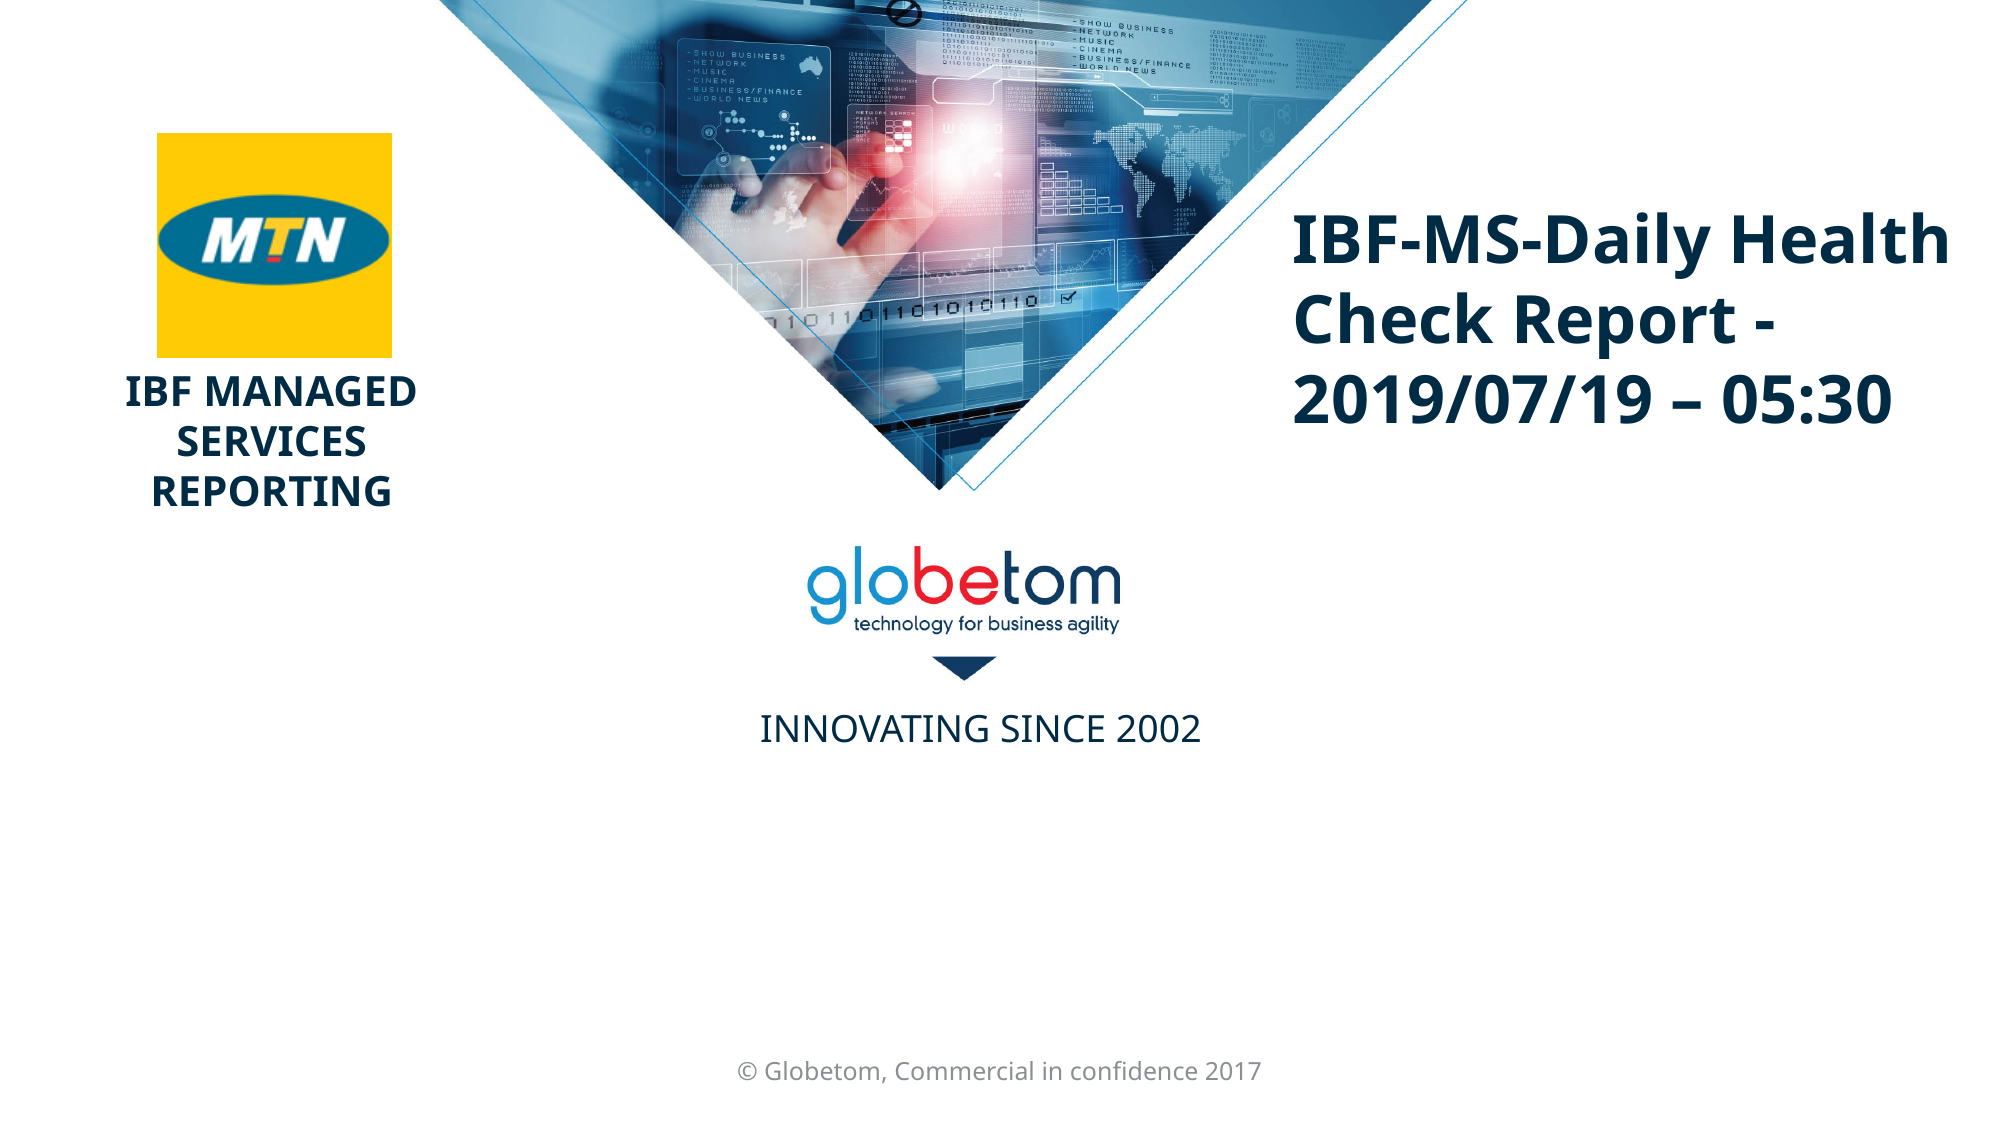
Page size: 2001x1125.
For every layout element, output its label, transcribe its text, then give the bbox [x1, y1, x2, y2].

footer © Globetom, Commercial in confidence 2017 [662, 1042, 1338, 1103]
text_box IBF-MS-Daily Health Check Report -2019/07/19 – 05:30 [1870, 189, 2000, 445]
picture [84, 0, 1870, 997]
